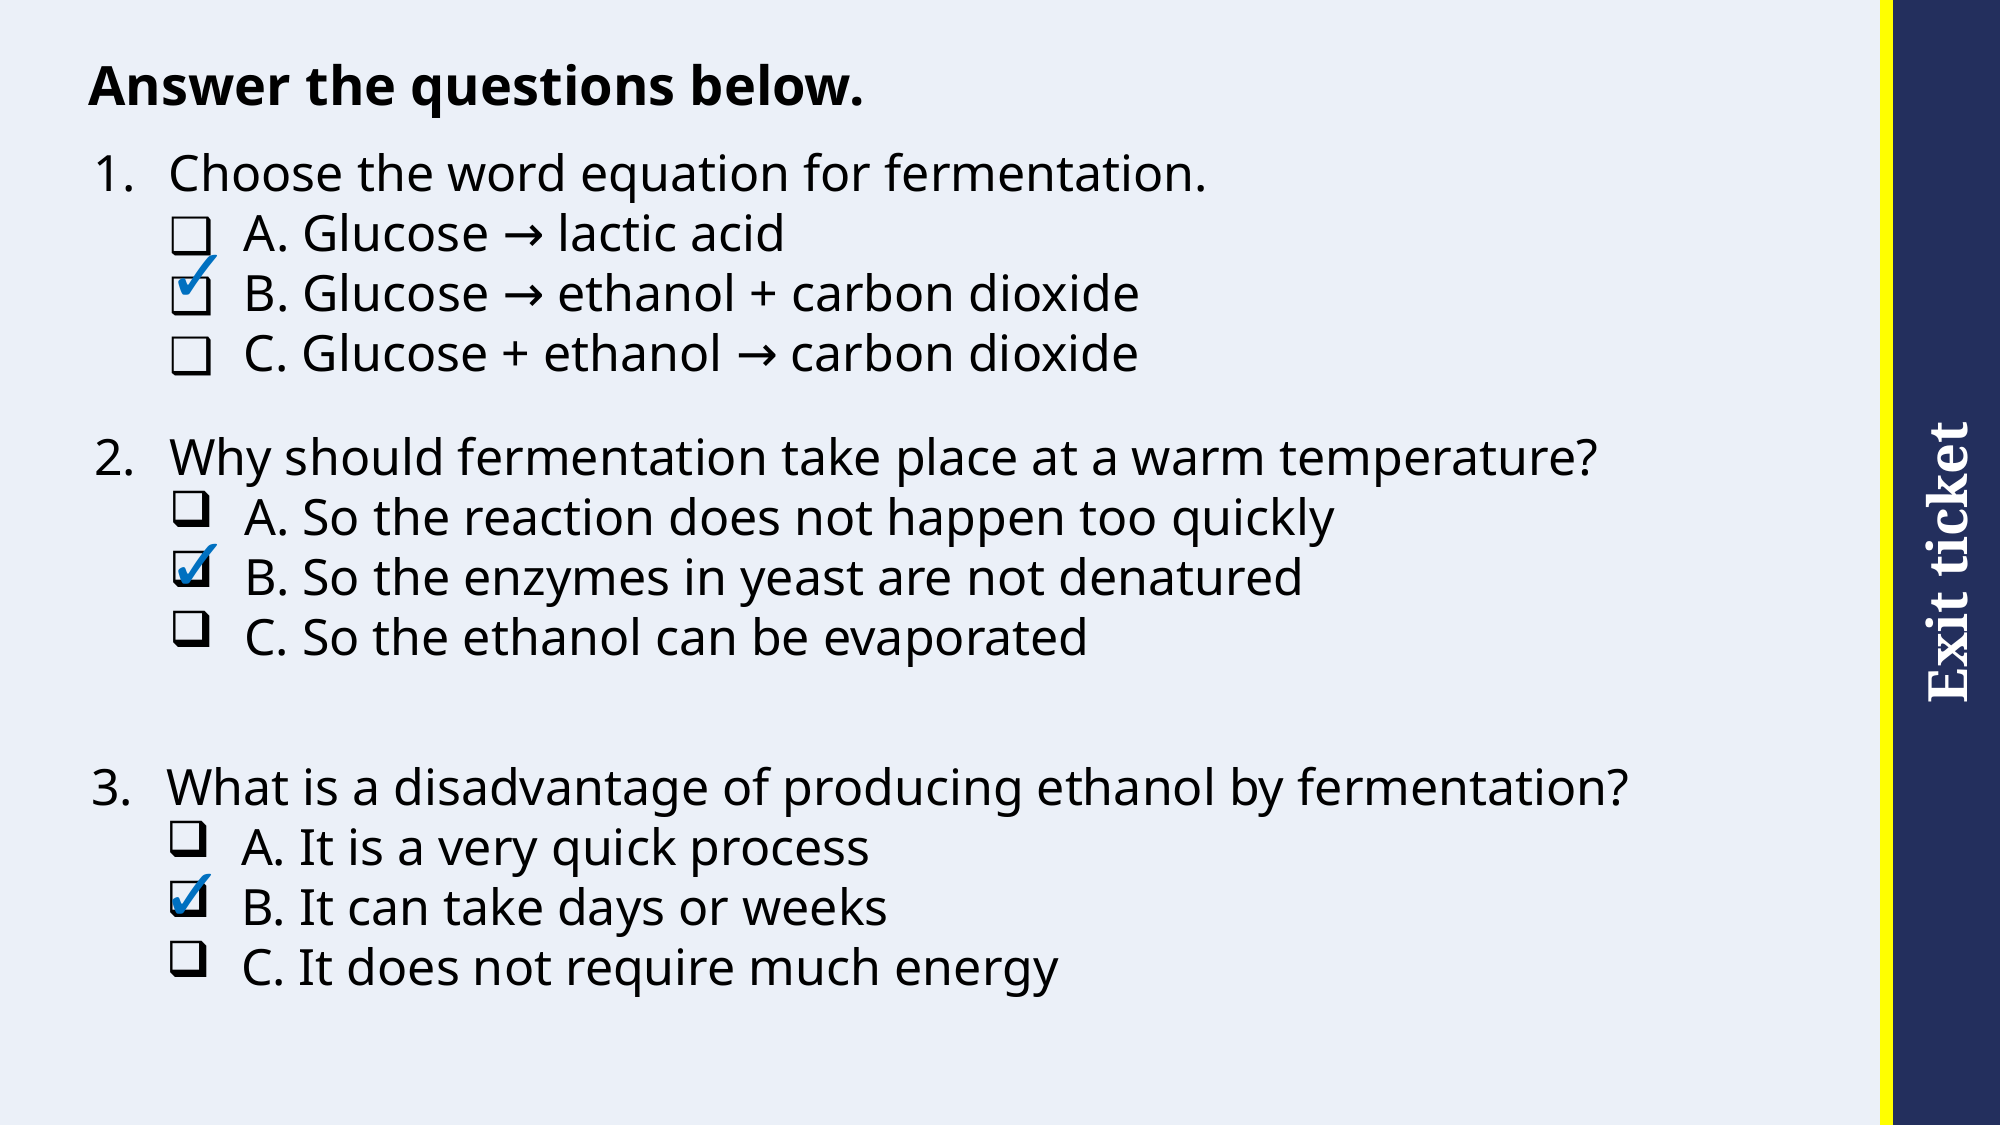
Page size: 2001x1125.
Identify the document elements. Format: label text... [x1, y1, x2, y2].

title Answer the questions below. [88, 0, 1831, 118]
text_box ✓ [153, 509, 246, 614]
text_box What is a disadvantage of producing ethanol by fermentation? A. It is a very quick process B. It can take days or weeks C. It does not require much energy [76, 747, 1911, 1063]
text_box ✓ [146, 838, 239, 944]
text_box ✓ [152, 219, 231, 325]
text_box Choose the word equation for fermentation. A. Glucose → lactic acid B. Glucose → ethanol + carbon dioxide C. Glucose + ethanol → carbon dioxide [79, 133, 1885, 389]
text_box Why should fermentation take place at a warm temperature? A. So the reaction does not happen too quickly B. So the enzymes in yeast are not denatured C. So the ethanol can be evaporated [79, 418, 1887, 674]
